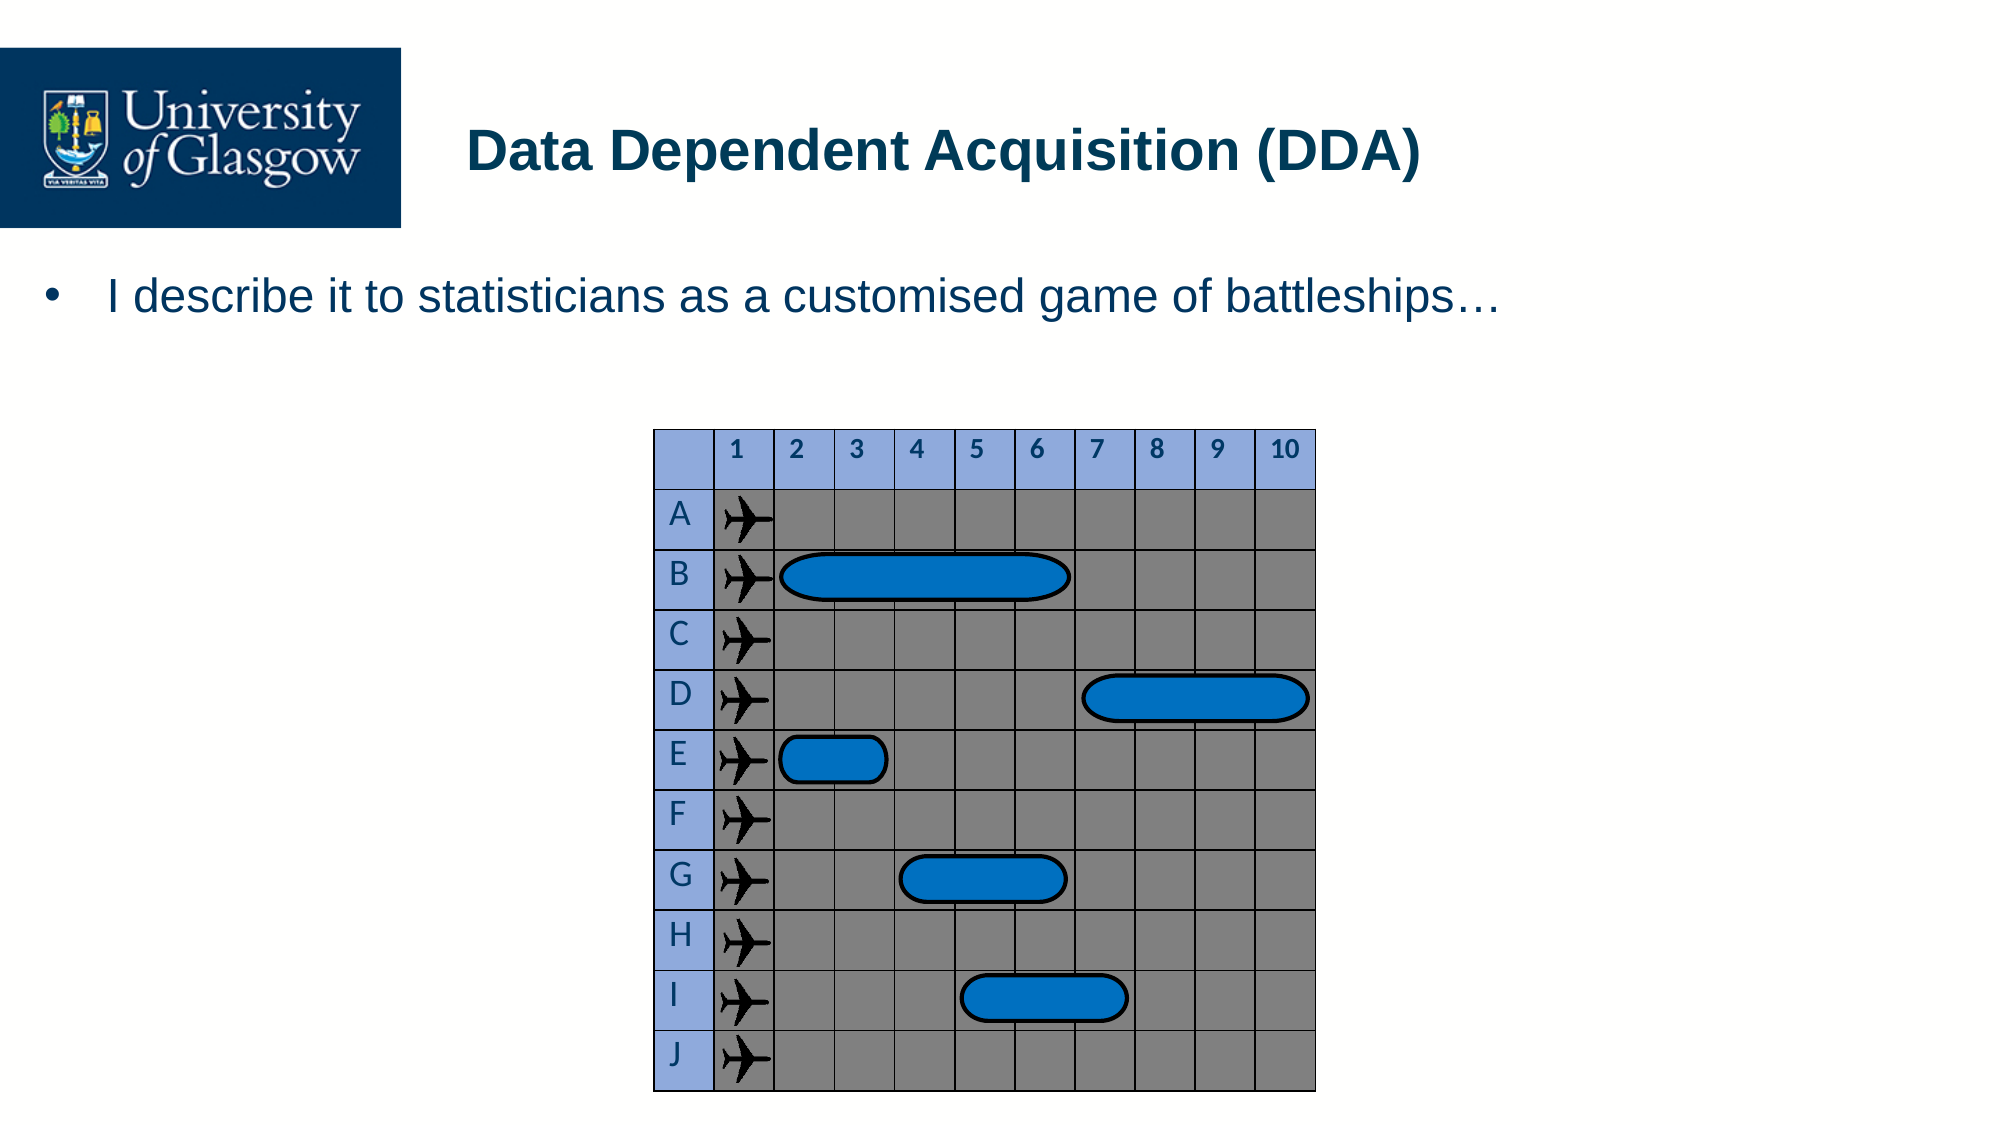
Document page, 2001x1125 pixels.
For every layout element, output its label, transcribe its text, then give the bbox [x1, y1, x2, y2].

text_box [781, 554, 1070, 600]
table_cell [1136, 851, 1194, 909]
table_cell [956, 902, 1014, 909]
table_cell [775, 911, 834, 970]
table_cell [895, 671, 954, 729]
table_cell [775, 971, 834, 1030]
table_header 3 [835, 430, 894, 489]
table_cell H [655, 911, 713, 970]
table_cell [1136, 490, 1194, 549]
table_cell [895, 611, 954, 669]
table_header 5 [956, 430, 1014, 489]
text_box [780, 736, 887, 783]
table_cell C [655, 611, 713, 669]
table_cell [895, 971, 954, 1030]
table_cell [1196, 551, 1254, 609]
table_cell [1016, 611, 1074, 669]
table_cell [1196, 911, 1254, 970]
table_cell [1256, 490, 1315, 549]
table_cell [956, 611, 1014, 669]
table_cell I [655, 971, 713, 1030]
title Data Dependent Acquisition (DDA) [451, 115, 1963, 262]
table_cell D [655, 671, 713, 729]
table_header 10 [1256, 430, 1315, 489]
table_cell [1076, 851, 1134, 909]
table_cell [835, 490, 894, 549]
table_cell [775, 851, 834, 909]
table_cell [1016, 1031, 1074, 1090]
table_cell [1076, 911, 1134, 970]
table_cell [835, 791, 894, 849]
table_cell [956, 671, 1014, 729]
table_cell [1196, 611, 1254, 669]
table_cell [775, 791, 834, 849]
table_cell [1016, 671, 1074, 729]
table_cell [1016, 1021, 1074, 1030]
table_cell [1256, 1031, 1315, 1090]
table_cell [775, 1031, 834, 1090]
table_cell [1016, 851, 1074, 909]
table_cell [1196, 1031, 1254, 1090]
table_cell [956, 731, 1014, 789]
table_cell J [655, 1031, 713, 1090]
table_cell [1136, 671, 1194, 675]
table_cell E [655, 731, 713, 789]
table_cell [1256, 551, 1315, 609]
table_cell [1136, 551, 1194, 609]
table_cell [1136, 731, 1194, 789]
table_cell [1076, 791, 1134, 849]
table_cell [1076, 1031, 1134, 1090]
table_cell [775, 551, 834, 609]
table_cell [1256, 731, 1315, 789]
table_cell [895, 490, 954, 549]
table_cell [1076, 490, 1134, 549]
list I describe it to statisticians as a customised game of battleships… [29, 263, 1963, 1105]
table_cell [1016, 731, 1074, 789]
table_cell A [655, 490, 713, 549]
text_box [961, 975, 1127, 1021]
table_cell [956, 1031, 1014, 1090]
table_cell [956, 851, 1014, 856]
table_cell [1256, 611, 1315, 669]
table_header 8 [1136, 430, 1194, 489]
picture [0, 0, 2000, 1125]
table_cell [1196, 490, 1254, 549]
table_cell [835, 971, 894, 1030]
table_cell [1256, 851, 1315, 909]
table_cell F [655, 791, 713, 849]
table_cell [1196, 971, 1254, 1030]
table_cell [1136, 971, 1194, 1030]
table_cell [1016, 911, 1074, 970]
table_header 4 [895, 430, 954, 489]
table_cell [835, 671, 894, 729]
table_cell [895, 1031, 954, 1090]
table_header 7 [1076, 430, 1134, 489]
table_cell [1196, 851, 1254, 909]
table_header 2 [775, 430, 834, 489]
text_box [900, 856, 1066, 902]
table_cell [1076, 731, 1134, 789]
table_header 6 [1016, 430, 1074, 489]
table_header 1 [715, 430, 773, 489]
table_cell [956, 971, 1014, 1030]
table_cell [1256, 971, 1315, 1030]
table_cell [775, 671, 834, 729]
table_cell [895, 731, 954, 789]
table_cell [1016, 551, 1074, 609]
table_cell [775, 490, 834, 549]
table_cell [715, 490, 773, 549]
table_header 9 [1196, 430, 1254, 489]
text_box [1083, 675, 1308, 722]
table_cell [1136, 722, 1194, 729]
table_cell [835, 851, 894, 909]
table_cell B [655, 551, 713, 609]
table_cell [1196, 731, 1254, 789]
table_cell [1256, 671, 1315, 729]
table_cell [835, 731, 894, 789]
table_cell [1196, 671, 1254, 675]
table_cell [835, 600, 894, 609]
table_header [655, 430, 713, 489]
table_cell [1196, 722, 1254, 729]
table_cell [956, 490, 1014, 549]
table_cell [1136, 911, 1194, 970]
table_cell [1196, 791, 1254, 849]
table_cell [895, 791, 954, 849]
table_cell [715, 1031, 773, 1090]
table_cell G [655, 851, 713, 909]
table_cell [895, 600, 954, 609]
table_cell [956, 911, 1014, 970]
table_cell [1256, 791, 1315, 849]
table_cell [956, 600, 1014, 609]
table_cell [835, 911, 894, 970]
table_cell [1016, 791, 1074, 849]
table_cell [1076, 971, 1134, 1030]
table_cell [1016, 971, 1074, 975]
table_cell [1256, 911, 1315, 970]
table_cell [895, 851, 954, 909]
table_cell [835, 611, 894, 669]
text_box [717, 493, 775, 1085]
table_cell [1076, 551, 1134, 609]
table_cell [1136, 1031, 1194, 1090]
table_cell [775, 611, 834, 669]
table_cell [895, 911, 954, 970]
table_cell [835, 1031, 894, 1090]
table_cell [1076, 671, 1134, 729]
table_cell [1076, 611, 1134, 669]
table_cell [1136, 791, 1194, 849]
table_cell [775, 731, 834, 789]
table_cell [1136, 611, 1194, 669]
table_cell [956, 791, 1014, 849]
table_cell [1016, 490, 1074, 549]
